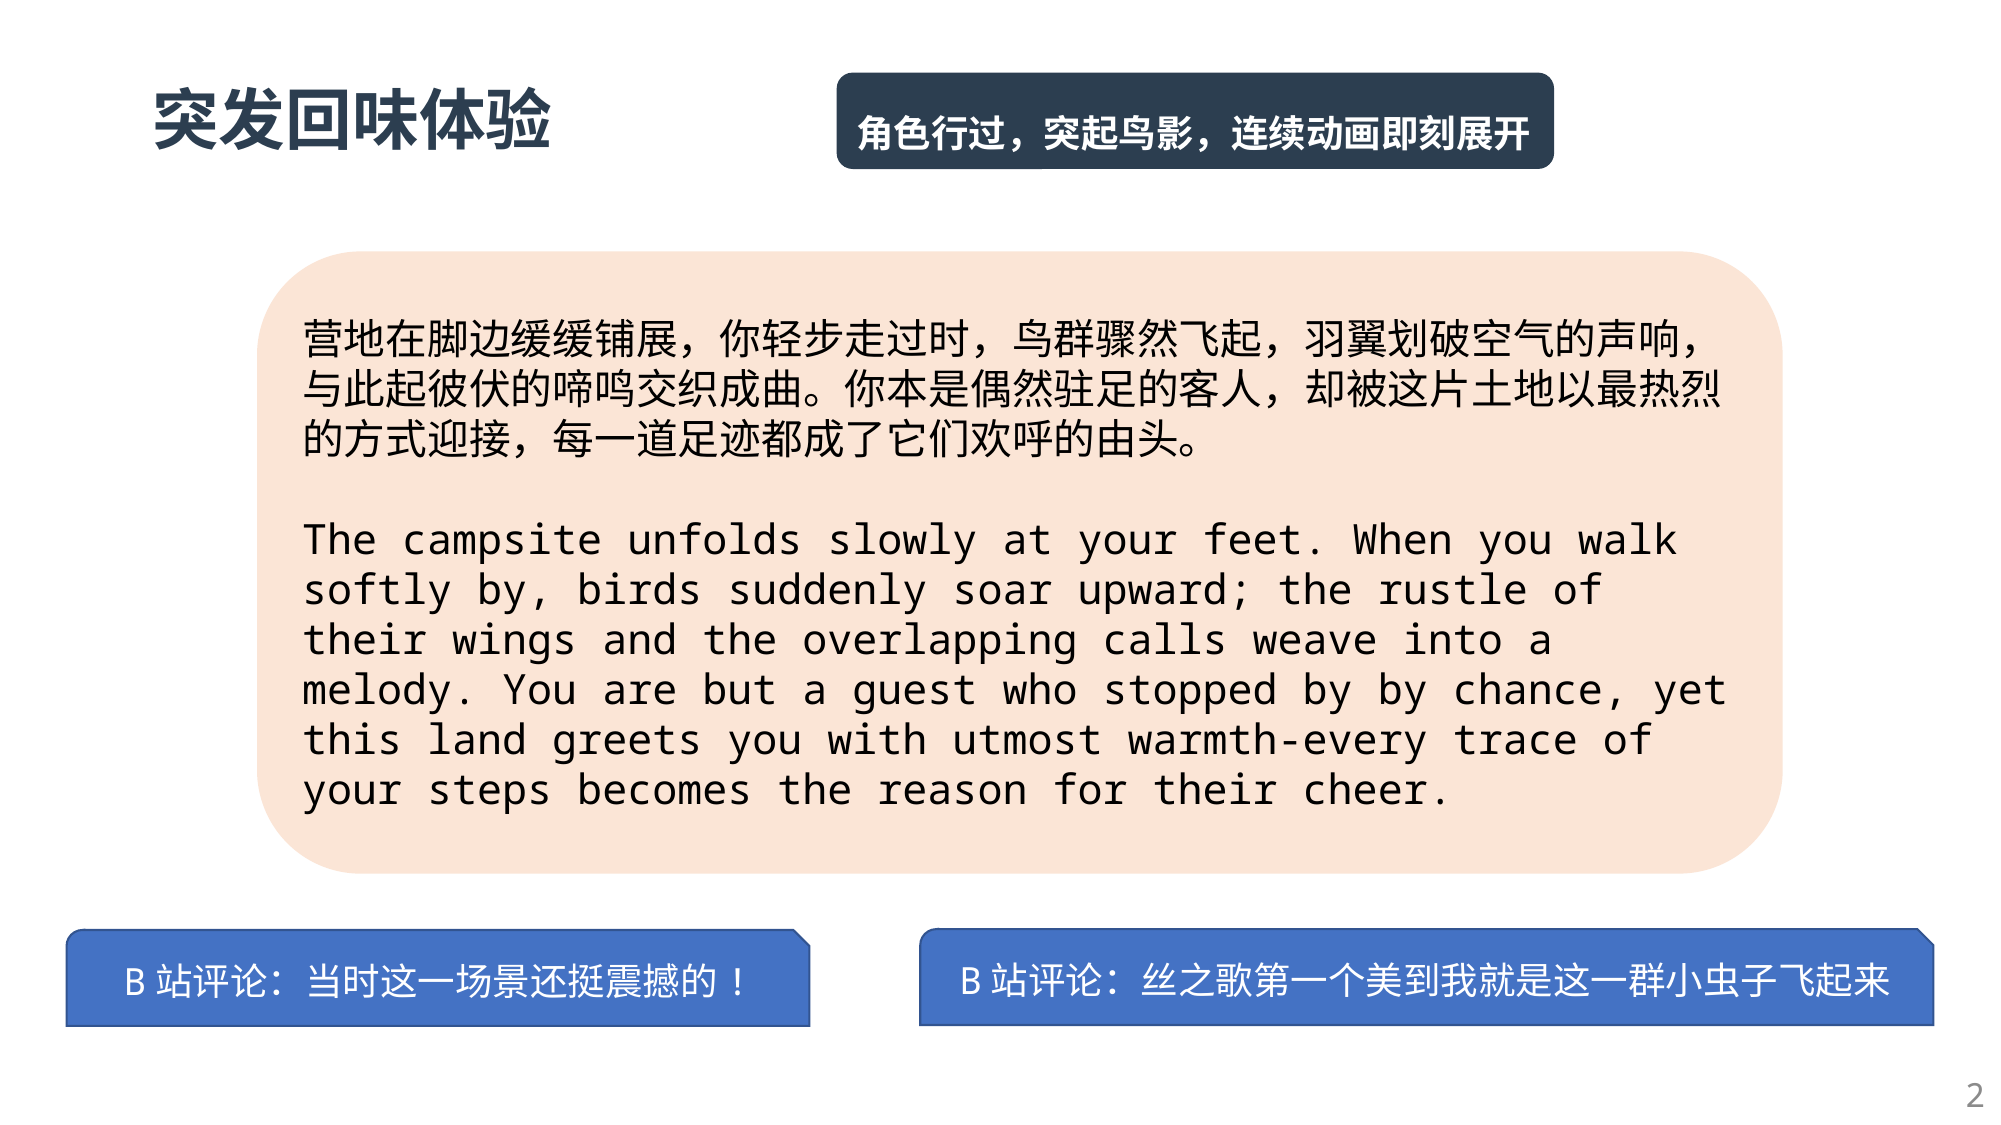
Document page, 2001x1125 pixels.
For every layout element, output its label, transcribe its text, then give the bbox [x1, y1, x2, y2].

text_box 角色行过，突起鸟影，连续动画即刻展开 [835, 71, 1556, 171]
title 突发回味体验 [137, 79, 1982, 195]
text_box 营地在脚边缓缓铺展，你轻步走过时，鸟群骤然飞起，羽翼划破空气的声响，与此起彼伏的啼鸣交织成曲。你本是偶然驻足的客人，却被这片土地以最热烈的方式迎接，每一道足迹都成了它们欢呼的由头。 The campsite unfolds slowly at your feet. When you walk softly by, birds suddenly soar upward; the rustle of their wings and the overlapping calls weave into a melody. You are but a guest who stopped by by chance, yet this land greets you with utmost warmth-every trace of your steps becomes the reason for their cheer. [255, 250, 1784, 875]
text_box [66, 929, 1934, 1026]
slide_number 2 [1929, 1069, 2000, 1125]
